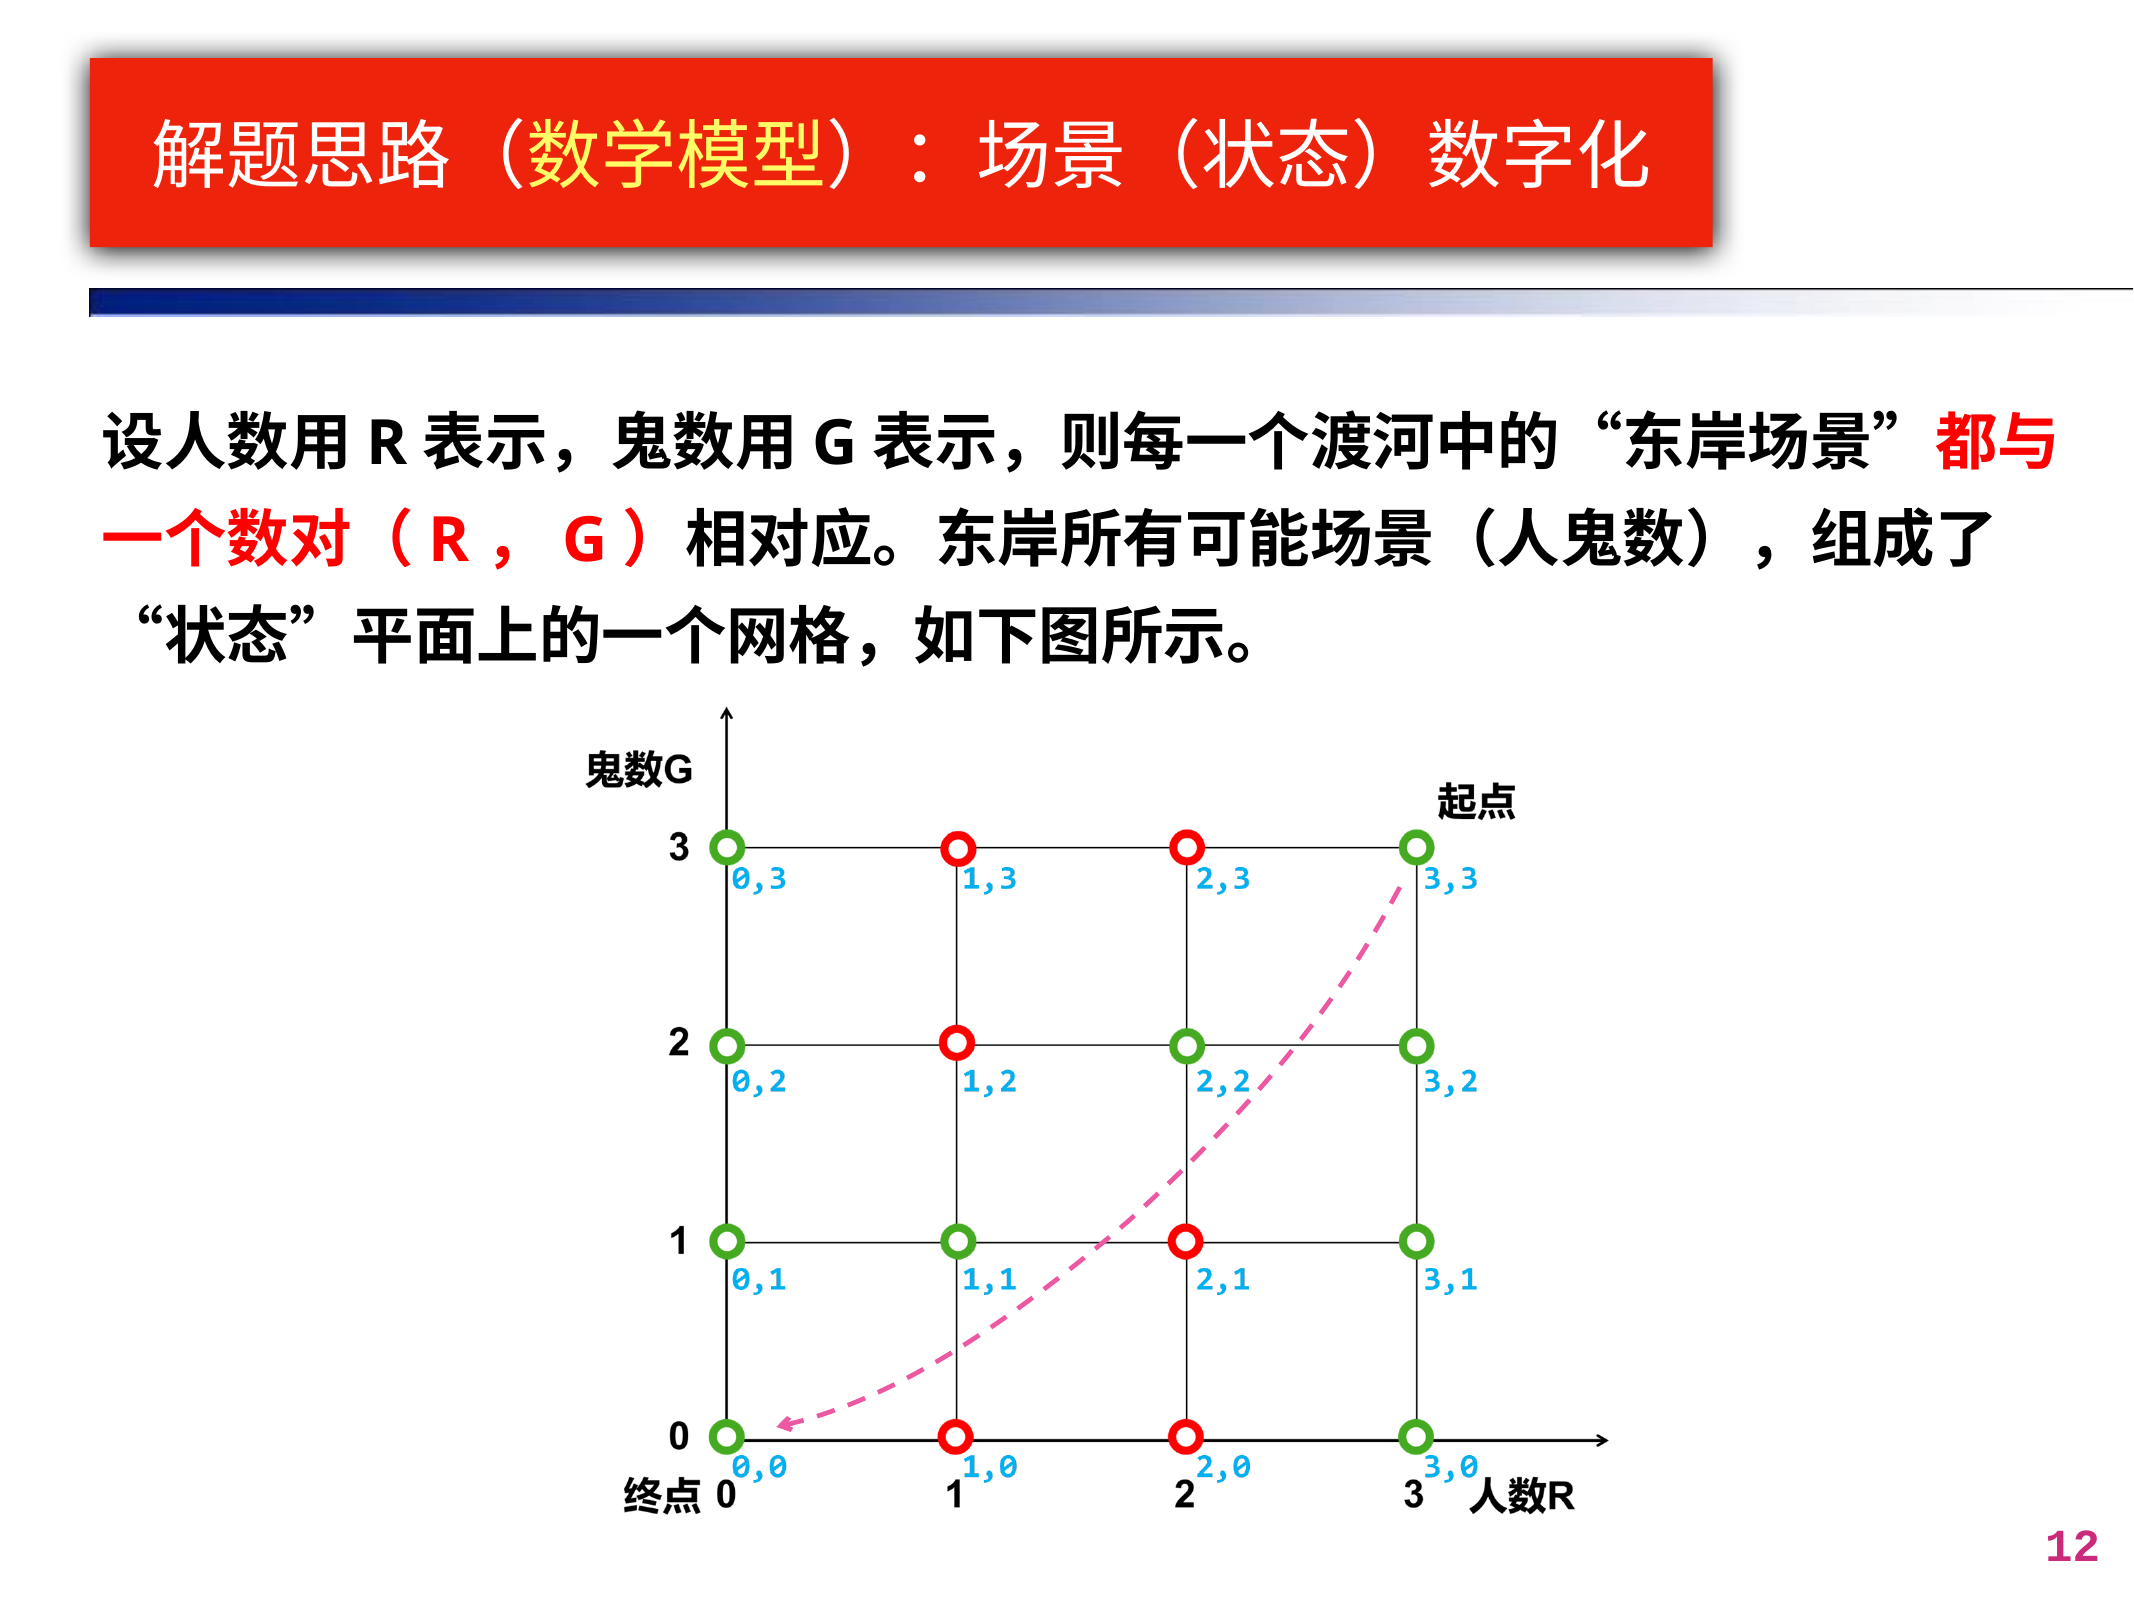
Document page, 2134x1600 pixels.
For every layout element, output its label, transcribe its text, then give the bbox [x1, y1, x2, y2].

text_box 设人数用R表示，鬼数用G表示，则每一个渡河中的“东岸场景”都与一个数对（R，G）相对应。东岸所有可能场景（人鬼数），组成了“状态”平面上的一个网格，如下图所示。 [93, 370, 2085, 680]
picture [561, 693, 1621, 1543]
title 解题思路（数学模型）：场景（状态）数字化 [89, 57, 1714, 248]
picture [89, 288, 2134, 317]
slide_number 12 [2031, 1504, 2112, 1582]
